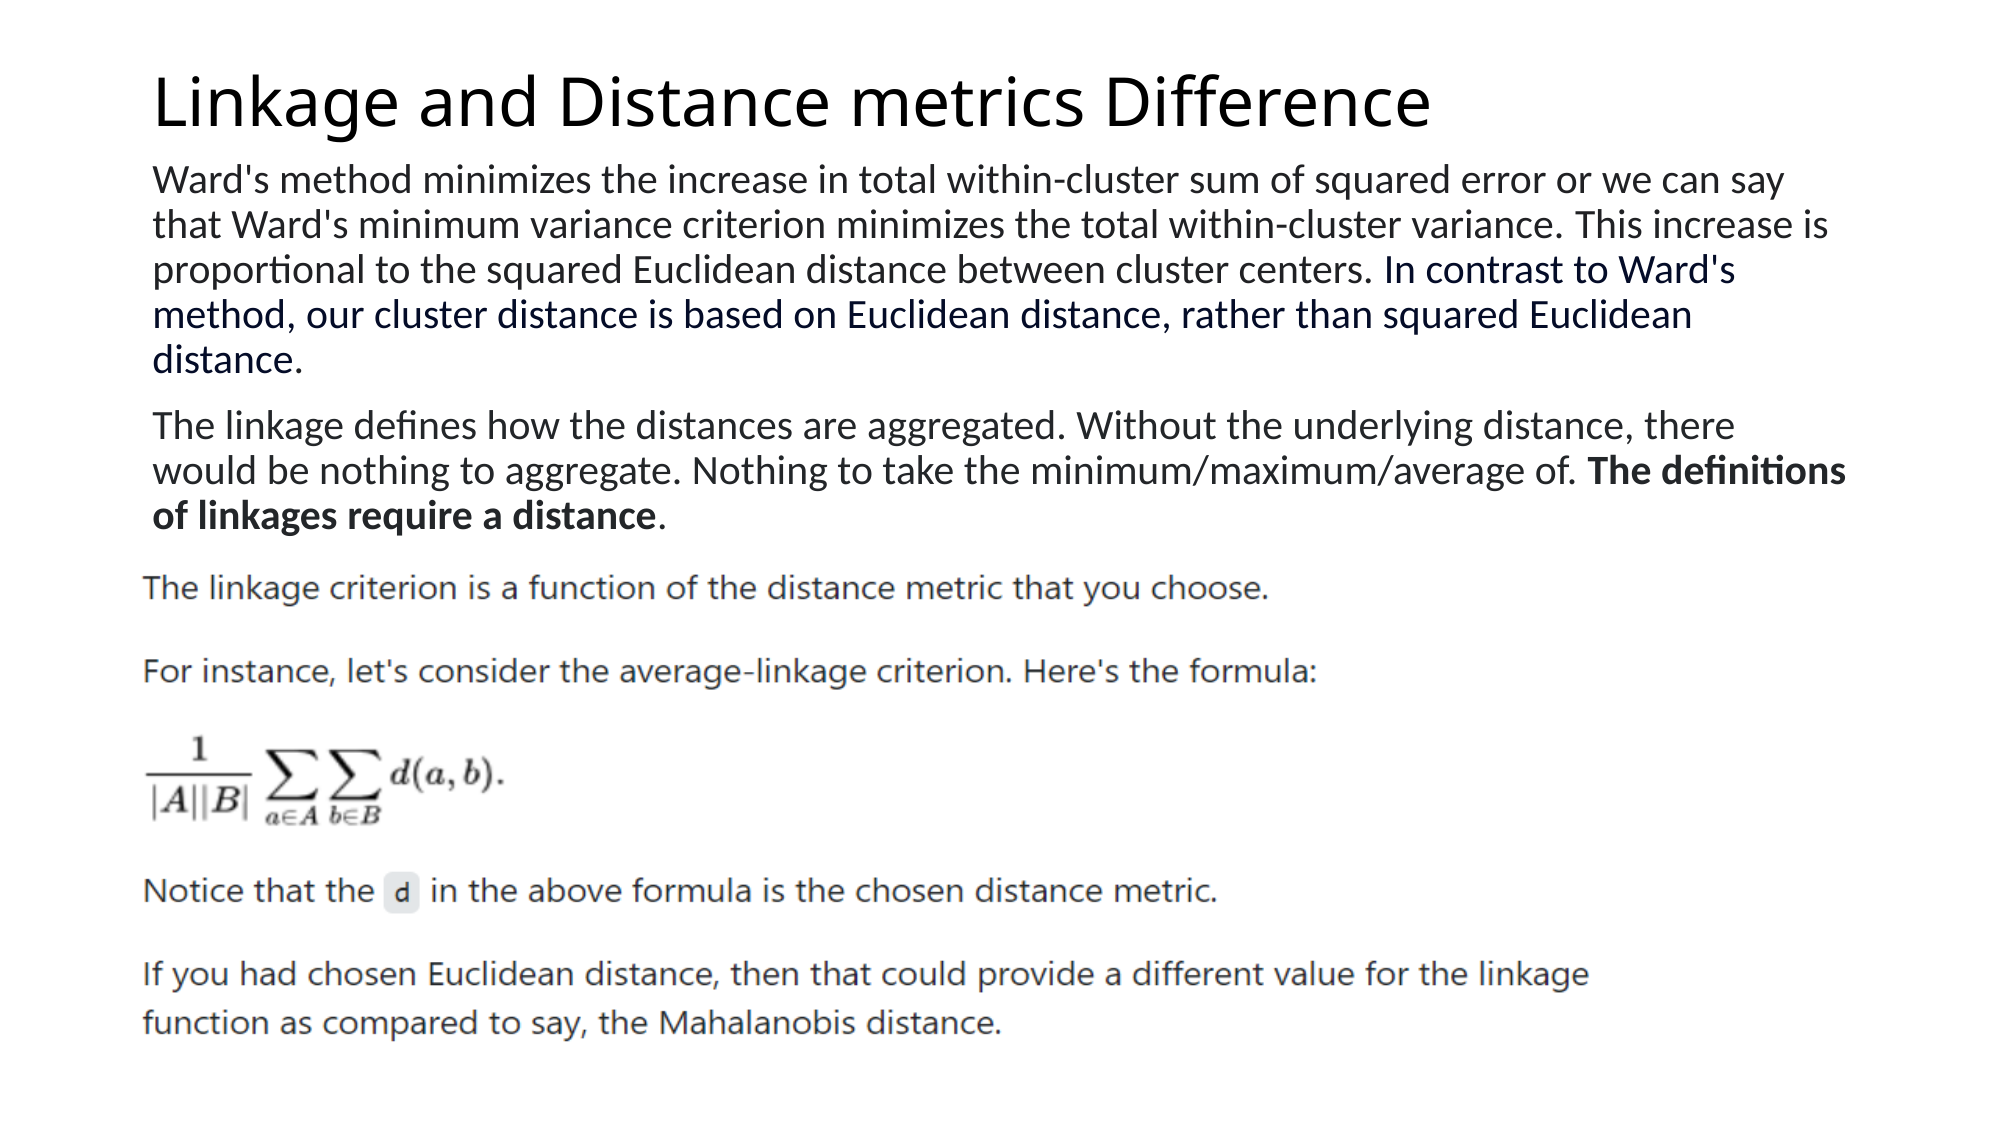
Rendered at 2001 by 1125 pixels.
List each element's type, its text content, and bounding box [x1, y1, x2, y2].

picture [137, 562, 1611, 1050]
list Ward's method minimizes the increase in total within-cluster sum of squared error or we can say that Ward's minimum variance criterion minimizes the total within-cluster variance. This increase is proportional to the squared Euclidean distance between cluster centers. In contrast to Ward's method, our cluster distance is based on Euclidean distance, rather than squared Euclidean distance. The linkage defines how the distances are aggregated. Without the underlying distance, there would be nothing to aggregate. Nothing to take the minimum/maximum/average of. The definitions of linkages require a distance. [137, 149, 1863, 1014]
title Linkage and Distance metrics Difference [137, 59, 1863, 149]
